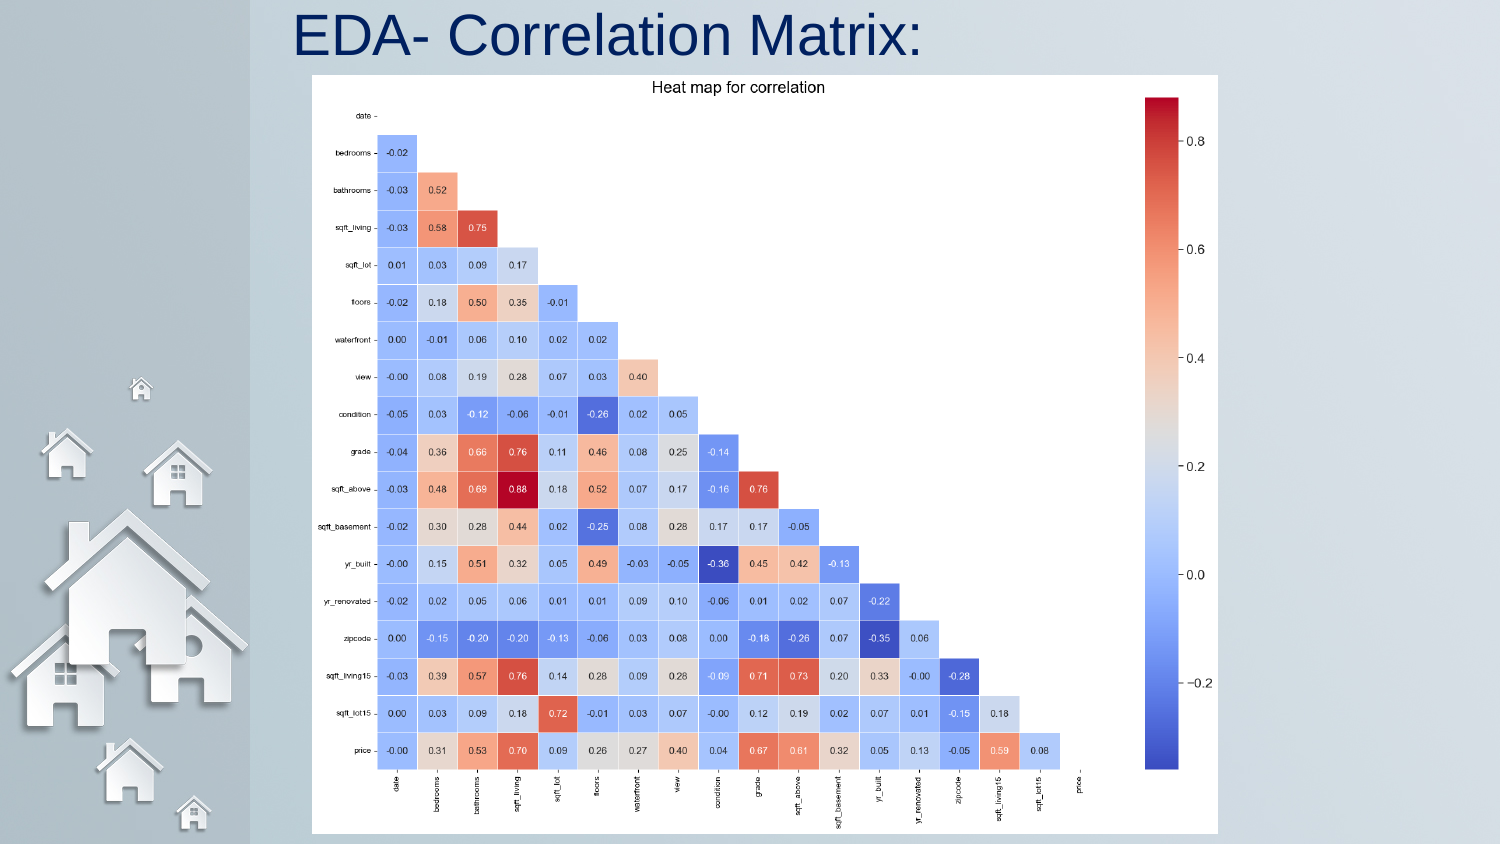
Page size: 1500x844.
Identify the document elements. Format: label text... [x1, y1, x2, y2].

list EDA- Correlation Matrix: [277, 0, 1500, 92]
picture [0, 0, 1500, 844]
